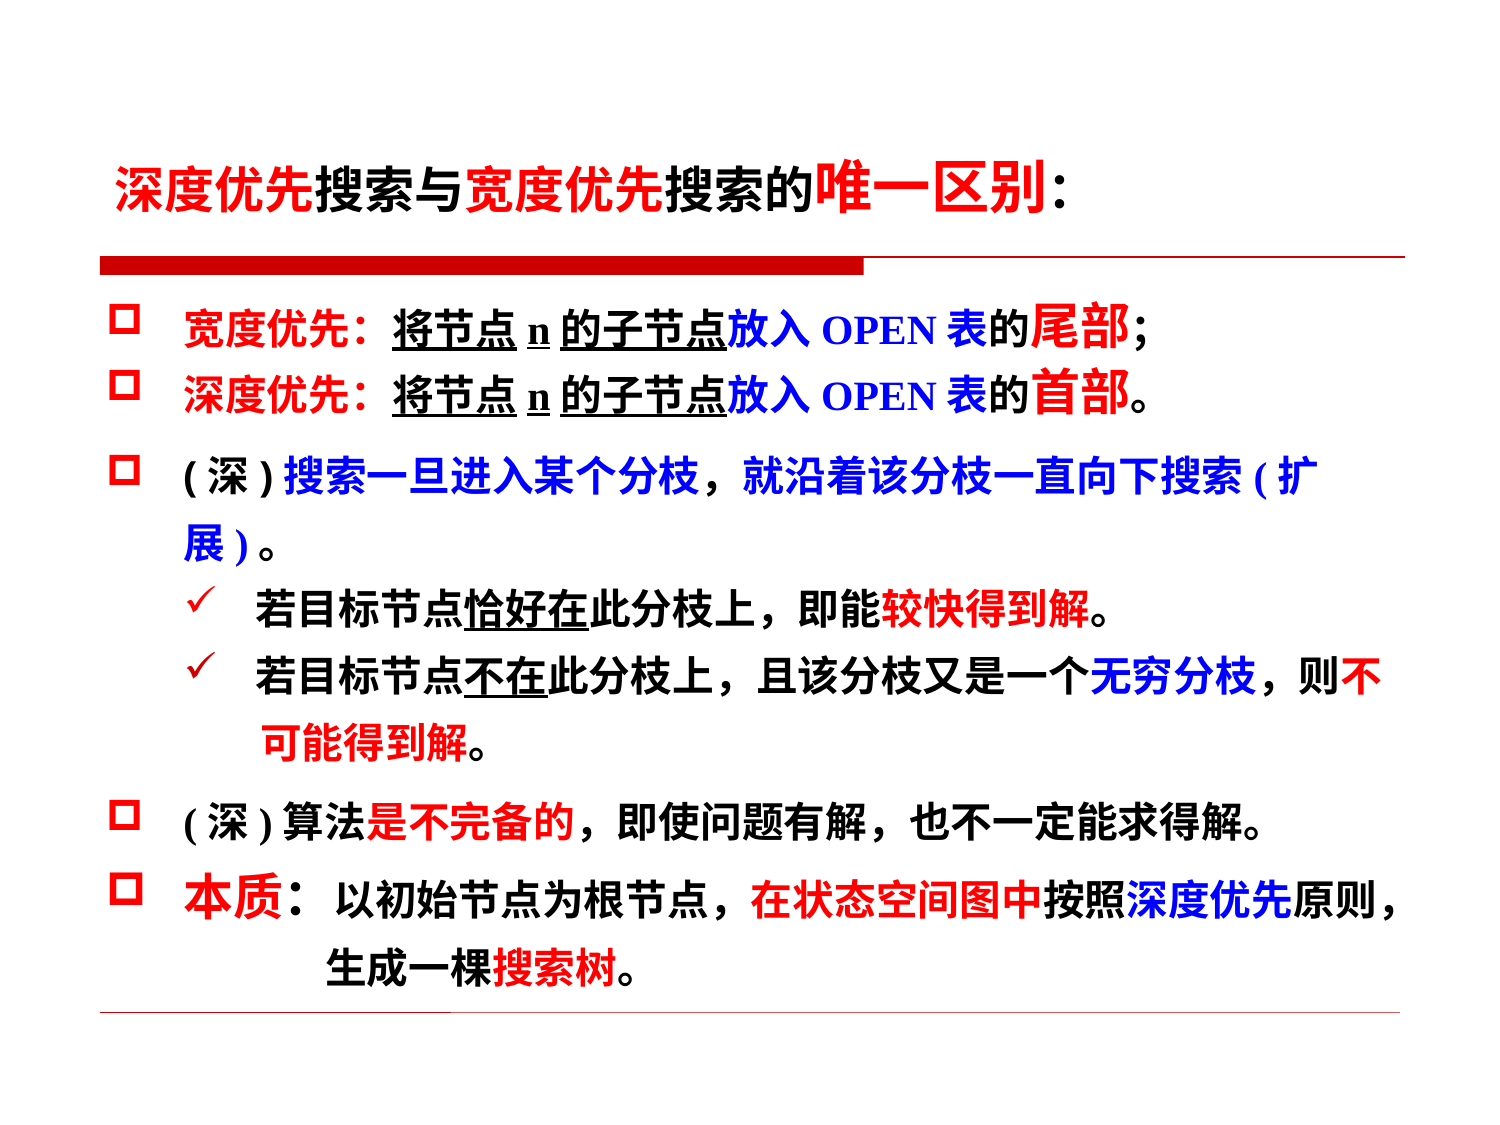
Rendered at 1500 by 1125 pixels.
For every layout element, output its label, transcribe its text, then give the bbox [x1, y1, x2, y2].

text_box 深度优先搜索与宽度优先搜索的唯一区别： [114, 149, 1099, 221]
list 宽度优先：将节点n的子节点放入OPEN表的尾部； 深度优先：将节点n的子节点放入OPEN表的首部。 (深)搜索一旦进入某个分枝，就沿着该分枝一直向下搜索(扩展)。 若目标节点恰好在此分枝上，即能较快得到解。 若目标节点不在此分枝上，且该分枝又是一个无穷分枝，则不 可能得到解。 (深)算法是不完备的，即使问题有解，也不一定能求得解。 本质：以初始节点为根节点，在状态空间图中按照深度优先原则， 生成一棵搜索树。 [106, 287, 1432, 925]
